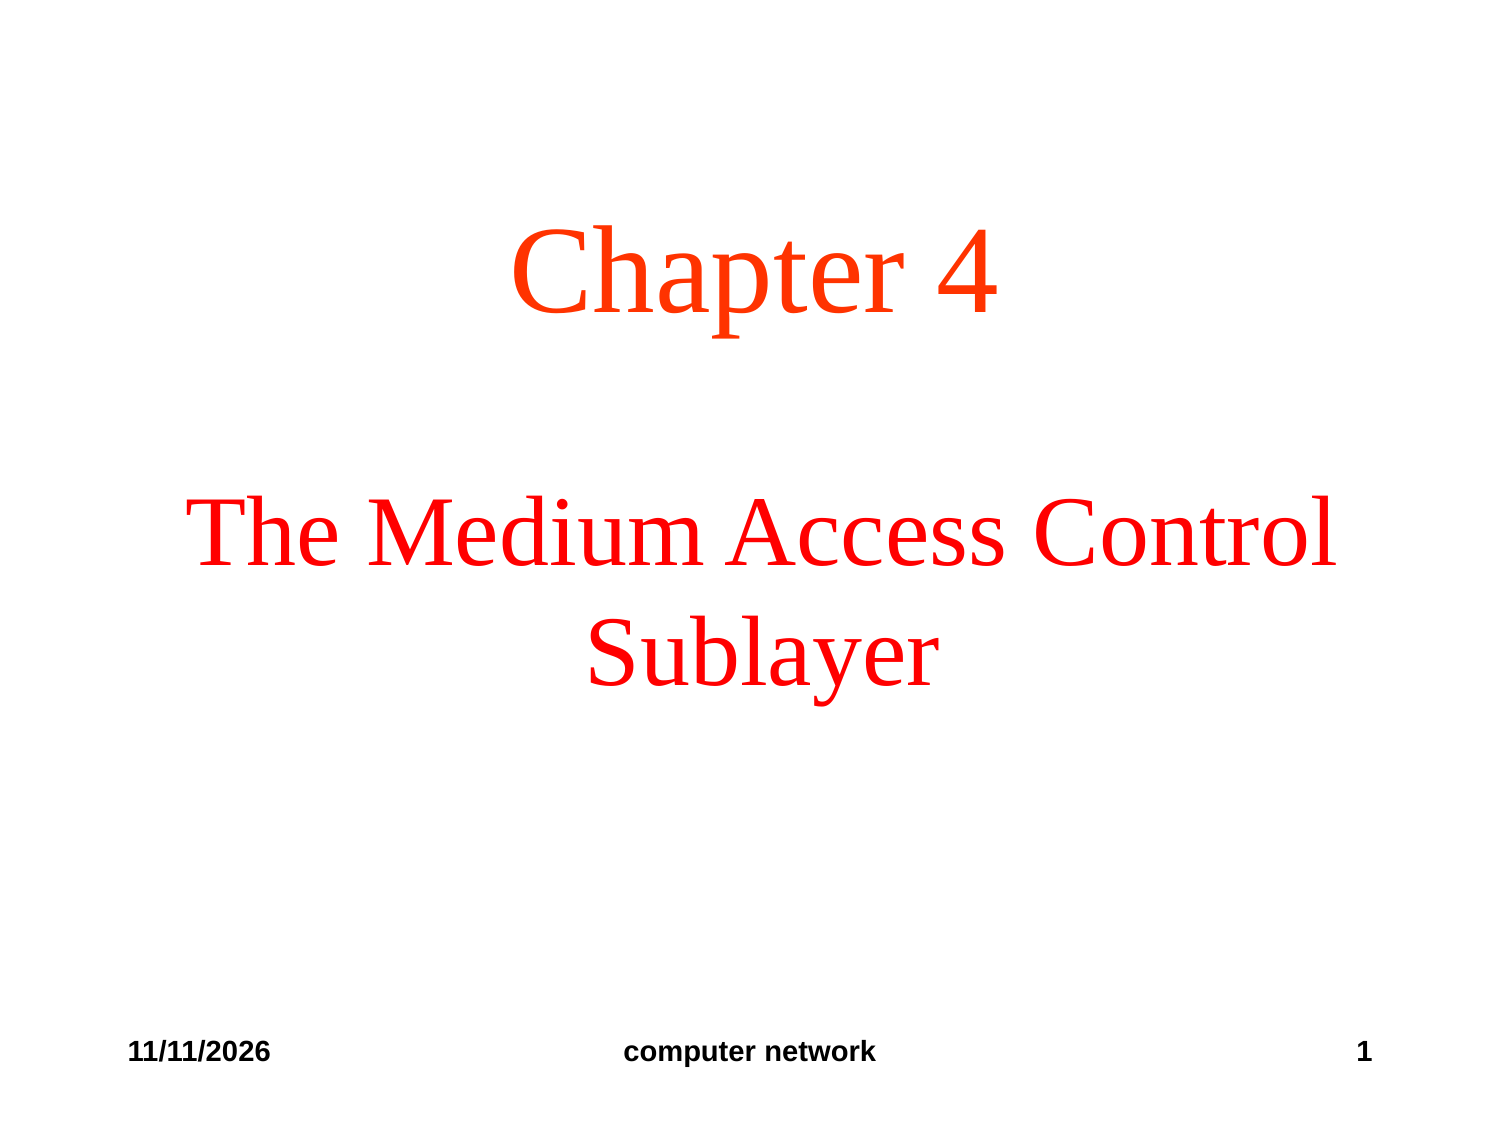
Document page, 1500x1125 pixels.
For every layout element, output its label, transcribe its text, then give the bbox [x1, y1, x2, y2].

subtitle Chapter 4 [229, 179, 1280, 468]
title The Medium Access Control Sublayer [125, 465, 1400, 707]
slide_number 1 [1074, 1025, 1388, 1100]
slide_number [112, 1025, 425, 1100]
footer computer network [512, 1025, 988, 1100]
